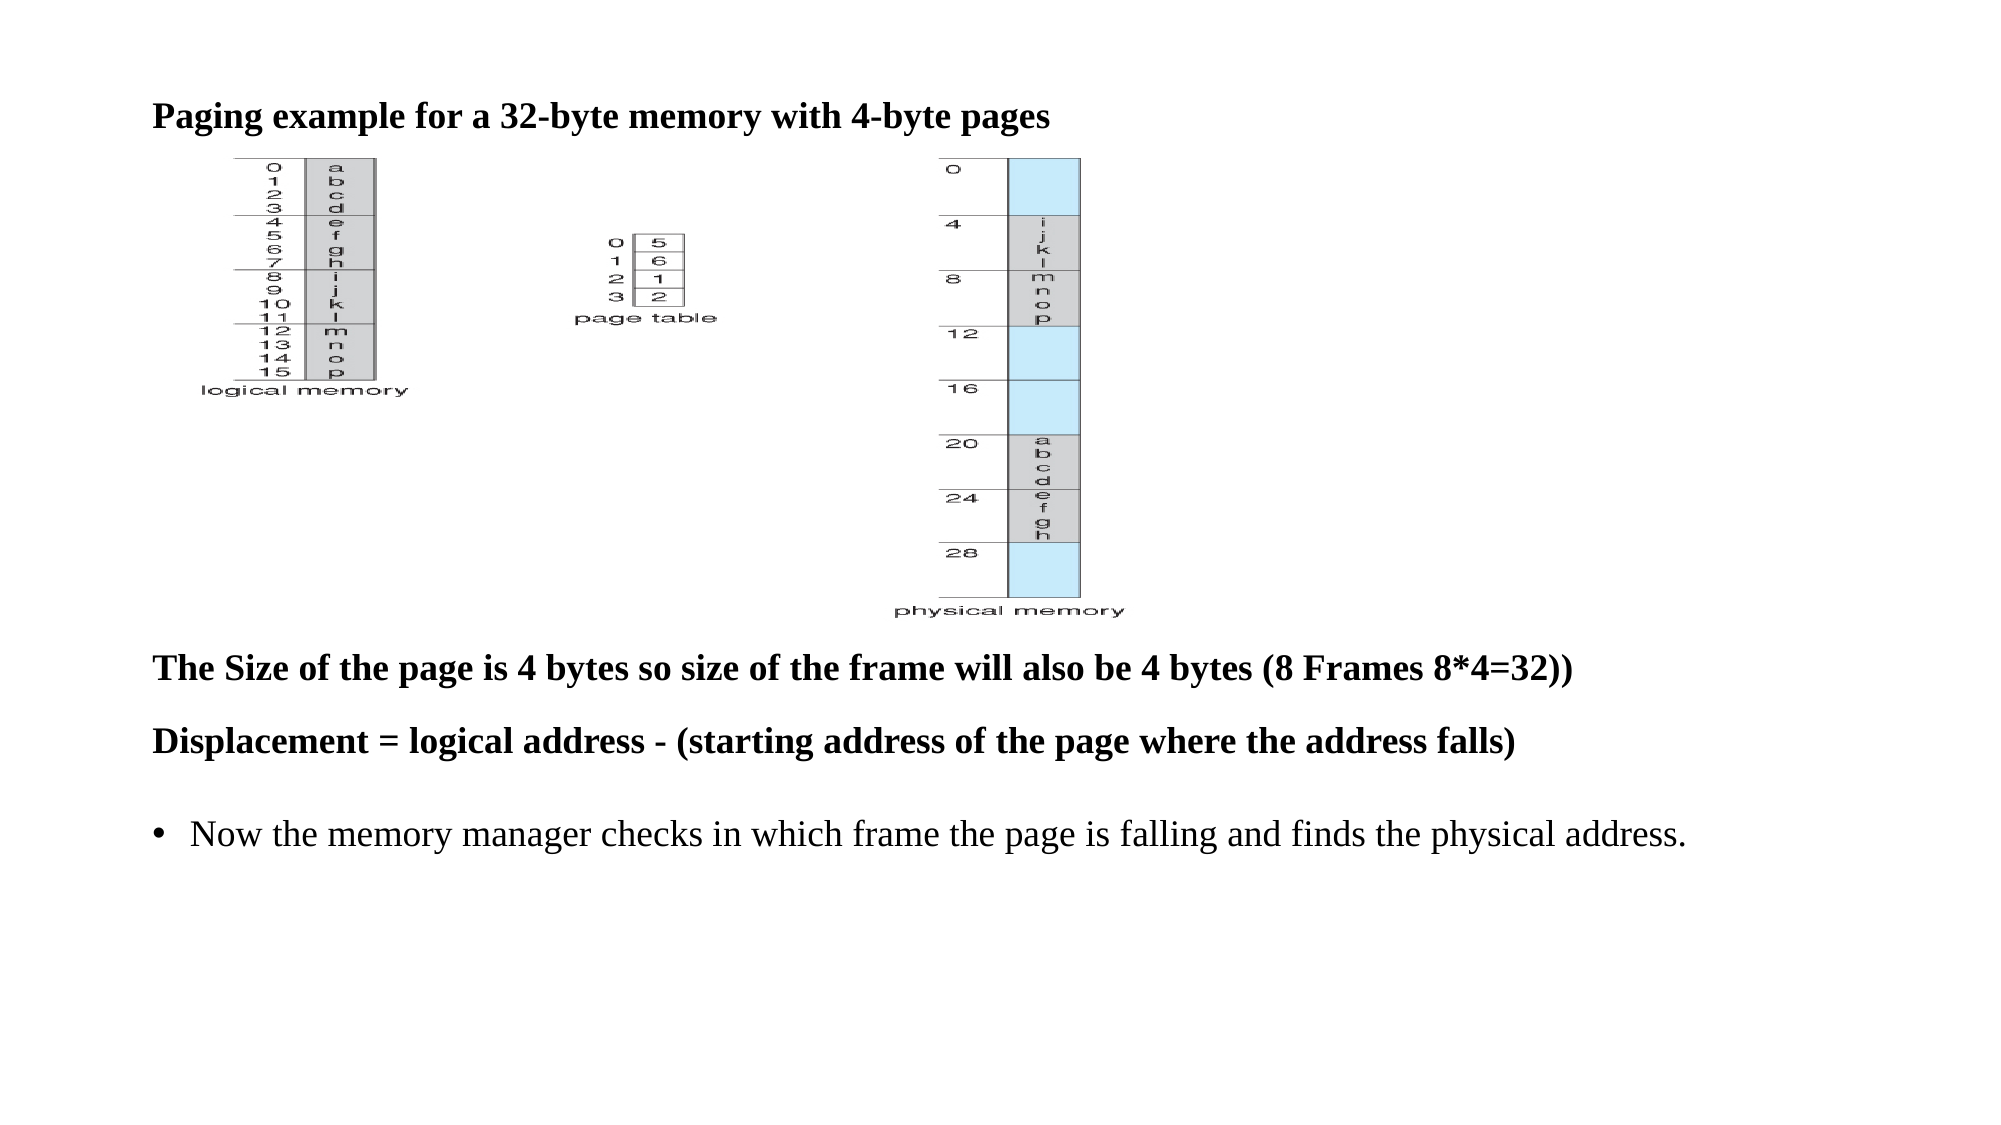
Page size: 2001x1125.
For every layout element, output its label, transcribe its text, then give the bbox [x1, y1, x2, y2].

list Paging example for a 32-byte memory with 4-byte pages The Size of the page is 4 bytes so size of the frame will also be 4 bytes (8 Frames 8*4=32)) Displacement = logical address - (starting address of the page where the address falls) Now the memory manager checks in which frame the page is falling and finds the physical address. [137, 88, 1863, 1014]
picture [184, 151, 1143, 624]
